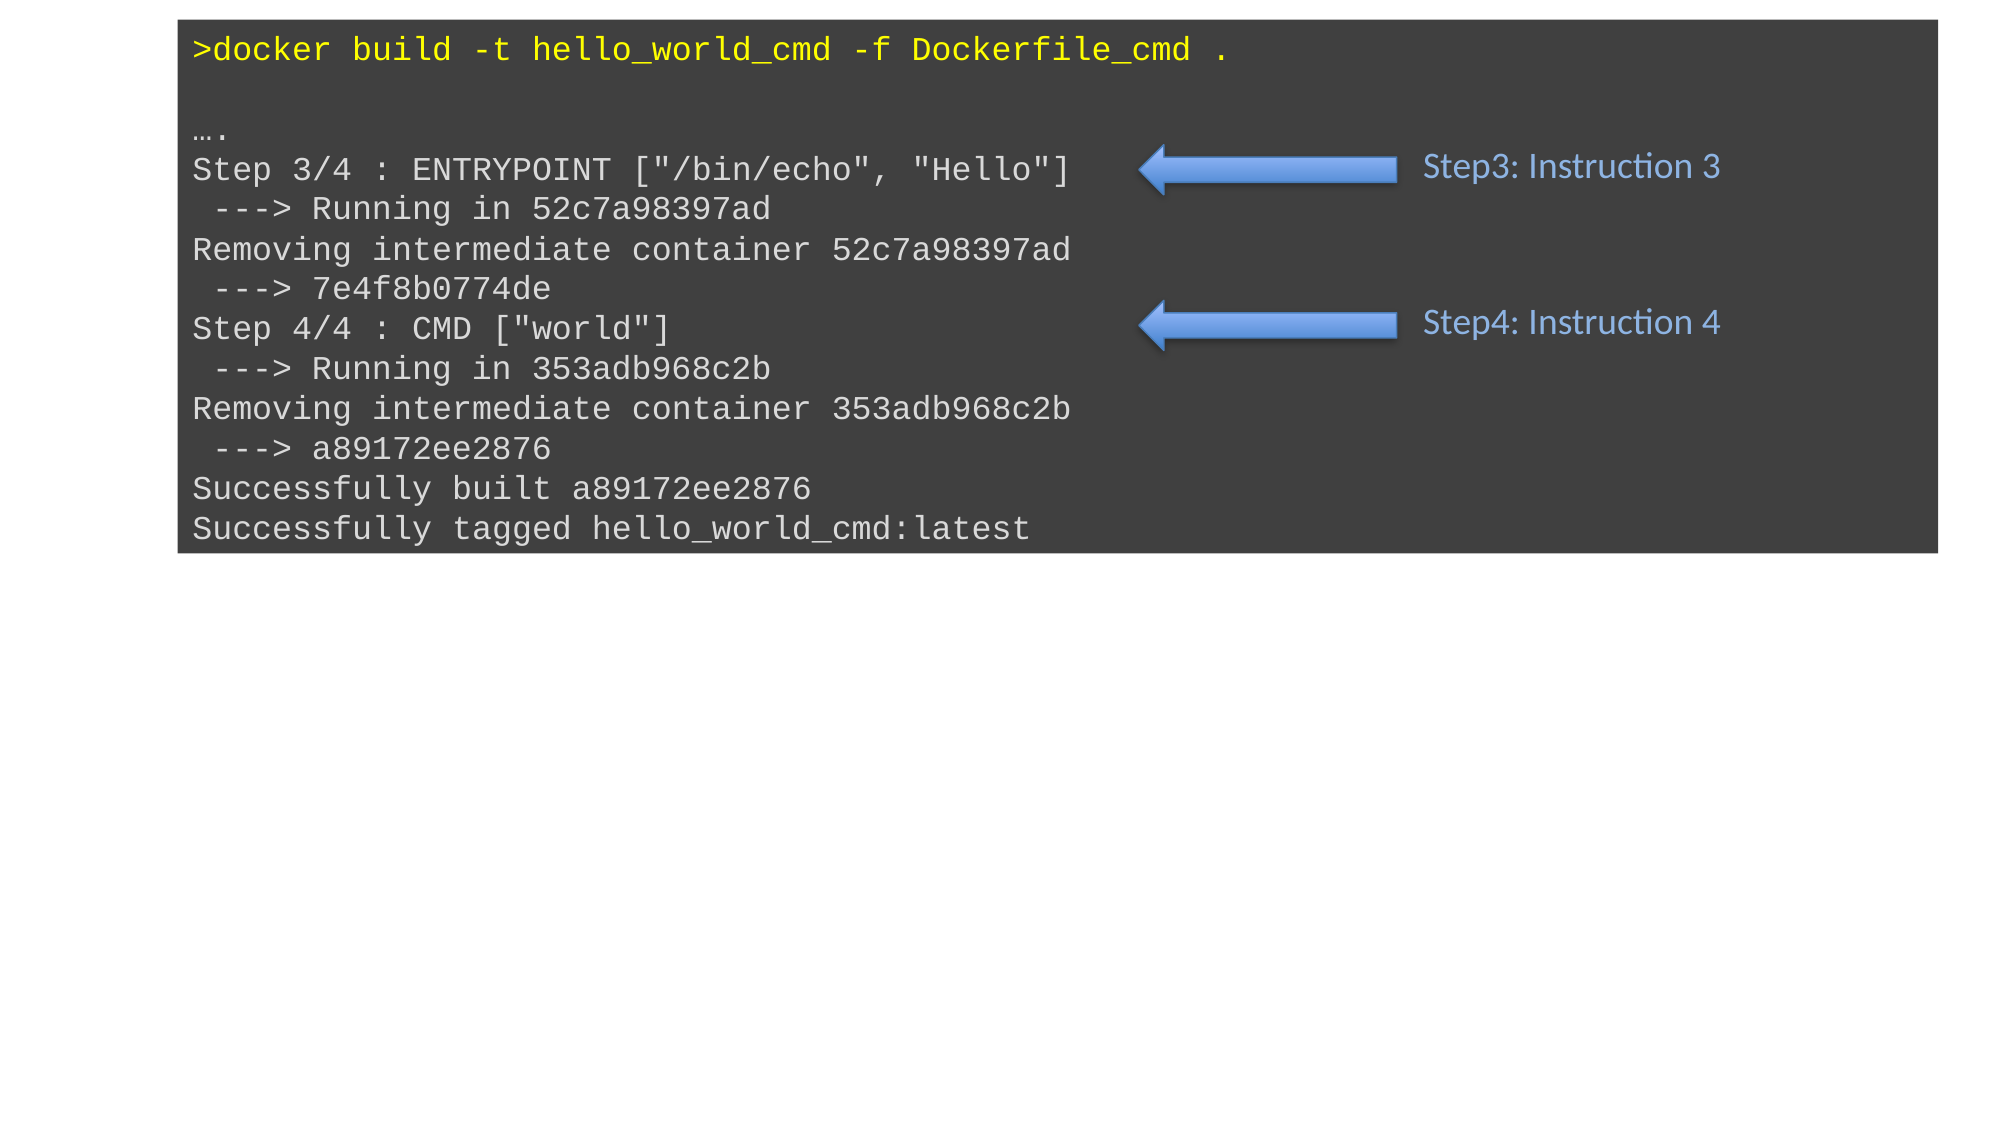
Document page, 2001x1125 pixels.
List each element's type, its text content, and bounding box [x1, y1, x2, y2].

text_box >docker build -t hello_world_cmd -f Dockerfile_cmd . …. Step 3/4 : ENTRYPOINT ["/bin/echo", "Hello"] ---> Running in 52c7a98397ad Removing intermediate container 52c7a98397ad ---> 7e4f8b0774de Step 4/4 : CMD ["world"] ---> Running in 353adb968c2b Removing intermediate container 353adb968c2b ---> a89172ee2876 Successfully built a89172ee2876 Successfully tagged hello_world_cmd:latest [177, 19, 1939, 554]
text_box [1138, 289, 1739, 351]
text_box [1138, 133, 1739, 195]
